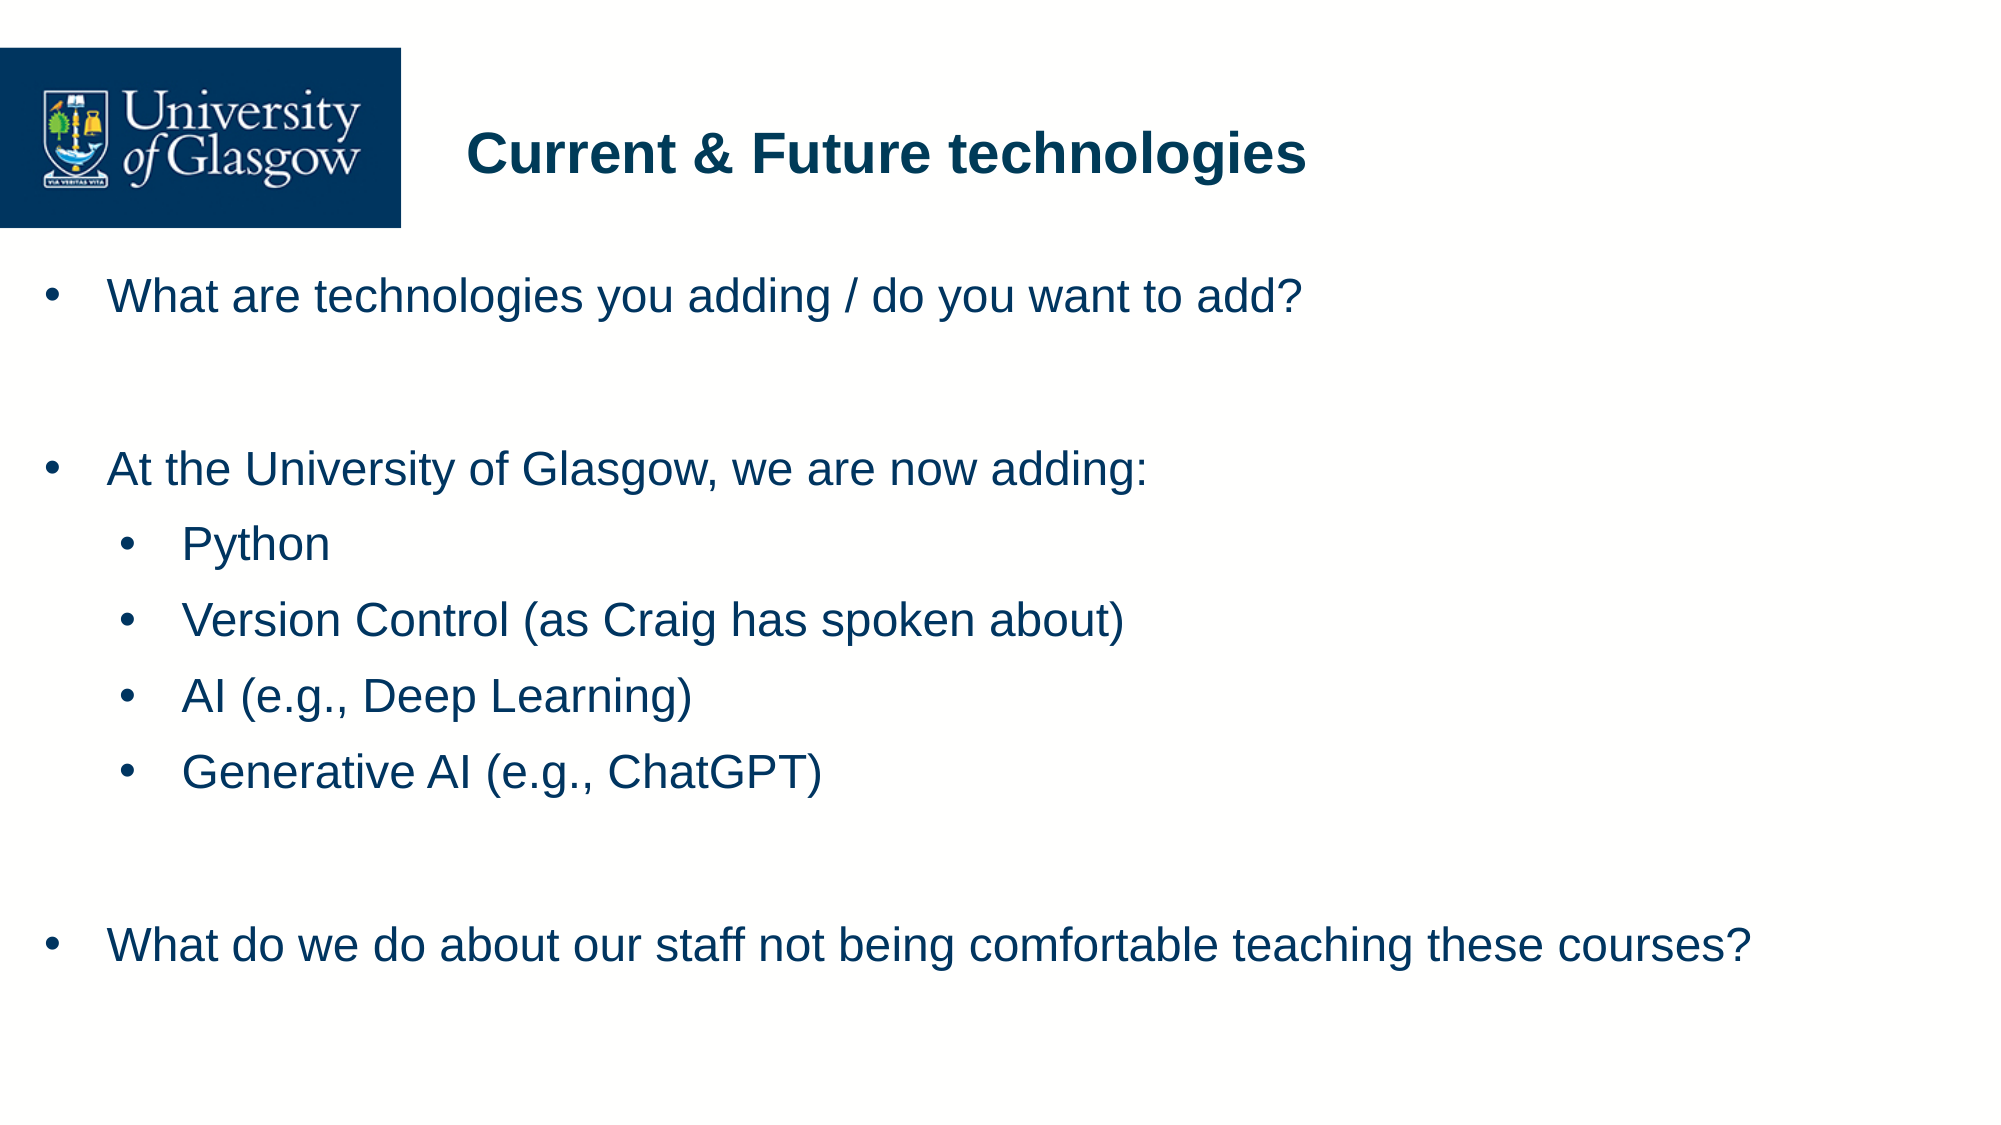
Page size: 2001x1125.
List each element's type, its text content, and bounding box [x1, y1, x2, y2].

list What are technologies you adding / do you want to add? At the University of Glasgow, we are now adding: Python Version Control (as Craig has spoken about) AI (e.g., Deep Learning) Generative AI (e.g., ChatGPT) What do we do about our staff not being comfortable teaching these courses? [29, 263, 1963, 1105]
title Current & Future technologies [451, 115, 1963, 262]
picture [0, 0, 2000, 1125]
